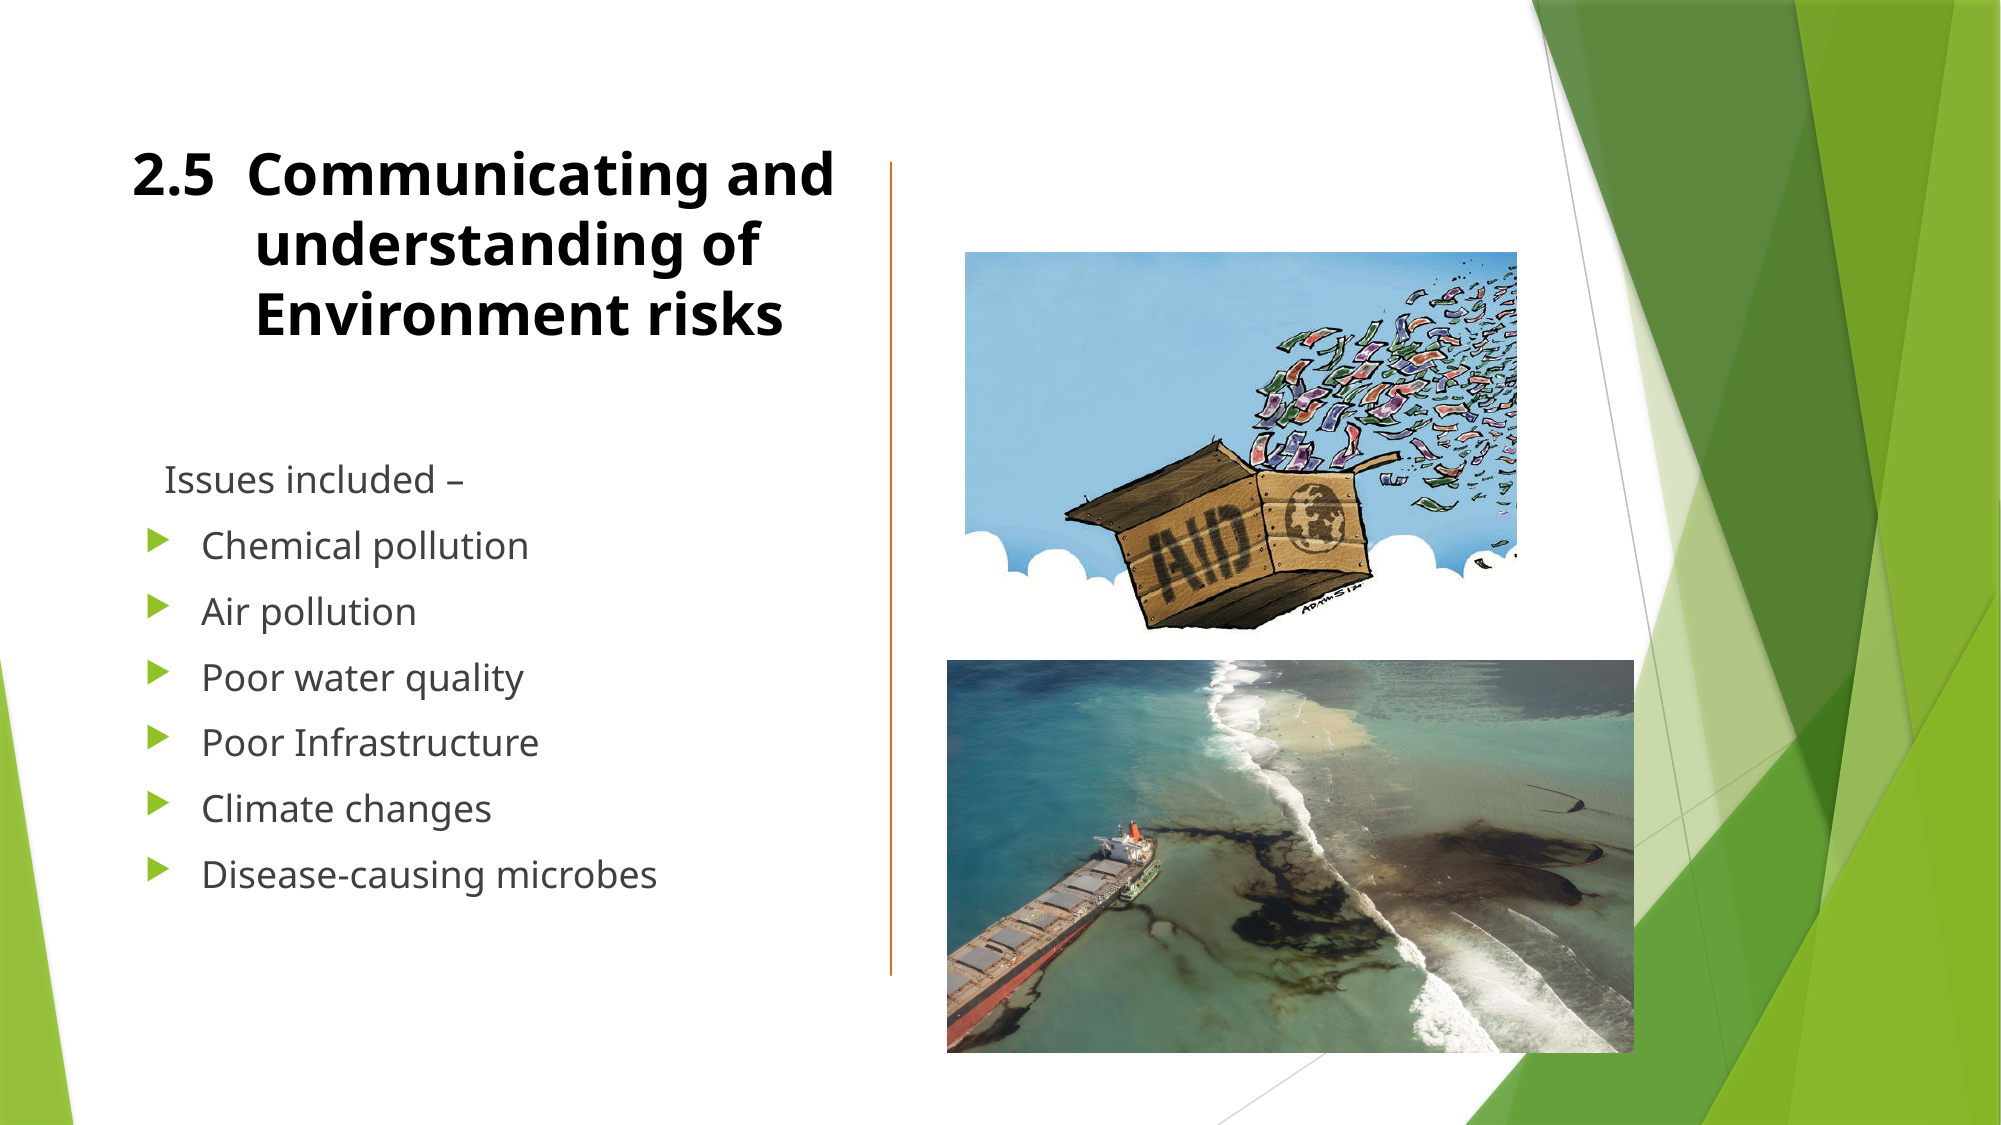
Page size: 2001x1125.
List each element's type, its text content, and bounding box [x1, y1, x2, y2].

title 2.5 Communicating and understanding of Environment risks [117, 129, 932, 377]
picture [946, 660, 1635, 1054]
list Issues included – Chemical pollution Air pollution Poor water quality Poor Infrastructure Climate changes Disease-causing microbes [129, 448, 817, 1036]
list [964, 252, 1517, 645]
